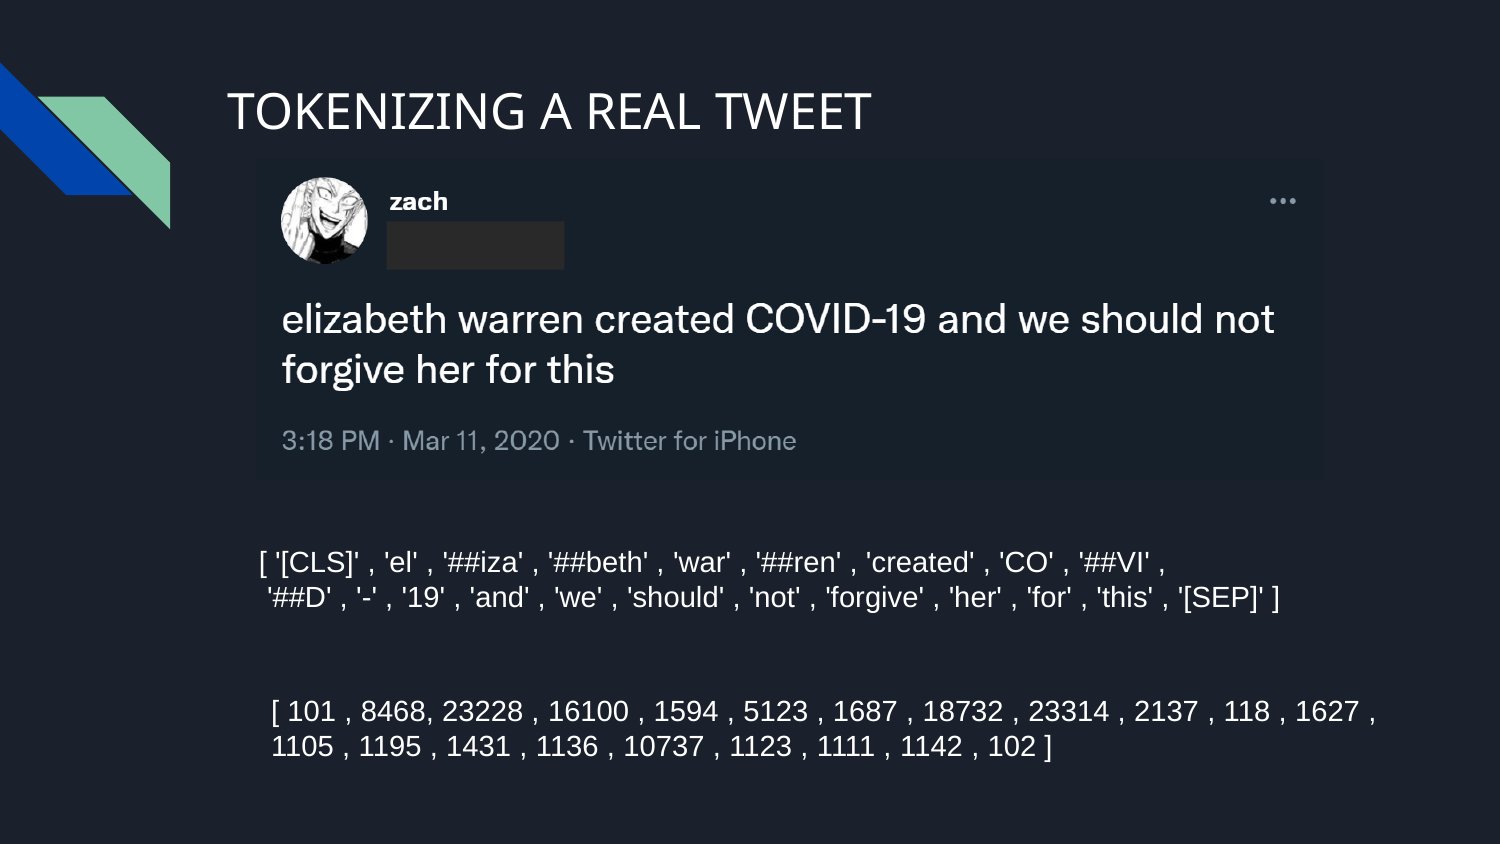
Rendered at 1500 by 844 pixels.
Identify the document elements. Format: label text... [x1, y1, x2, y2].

picture [255, 159, 1325, 480]
title TOKENIZING A REAL TWEET [212, 64, 1368, 215]
text_box [ 101 , 8468, 23228 , 16100 , 1594 , 5123 , 1687 , 18732 , 23314 , 2137 , 118 , 1627 , 1105 , 1195 , 1431 , 1136 , 10737 , 1123 , 1111 , 1142 , 102 ] [256, 677, 1403, 778]
text_box [ '[CLS]' , 'el' , '##iza' , '##beth' , 'war' , '##ren' , 'created' , 'CO' , '##VI' , '##D' , '-' , '19' , 'and' , 'we' , 'should' , 'not' , 'forgive' , 'her' , 'for' , 'this' , '[SEP]' ] [243, 528, 1337, 628]
